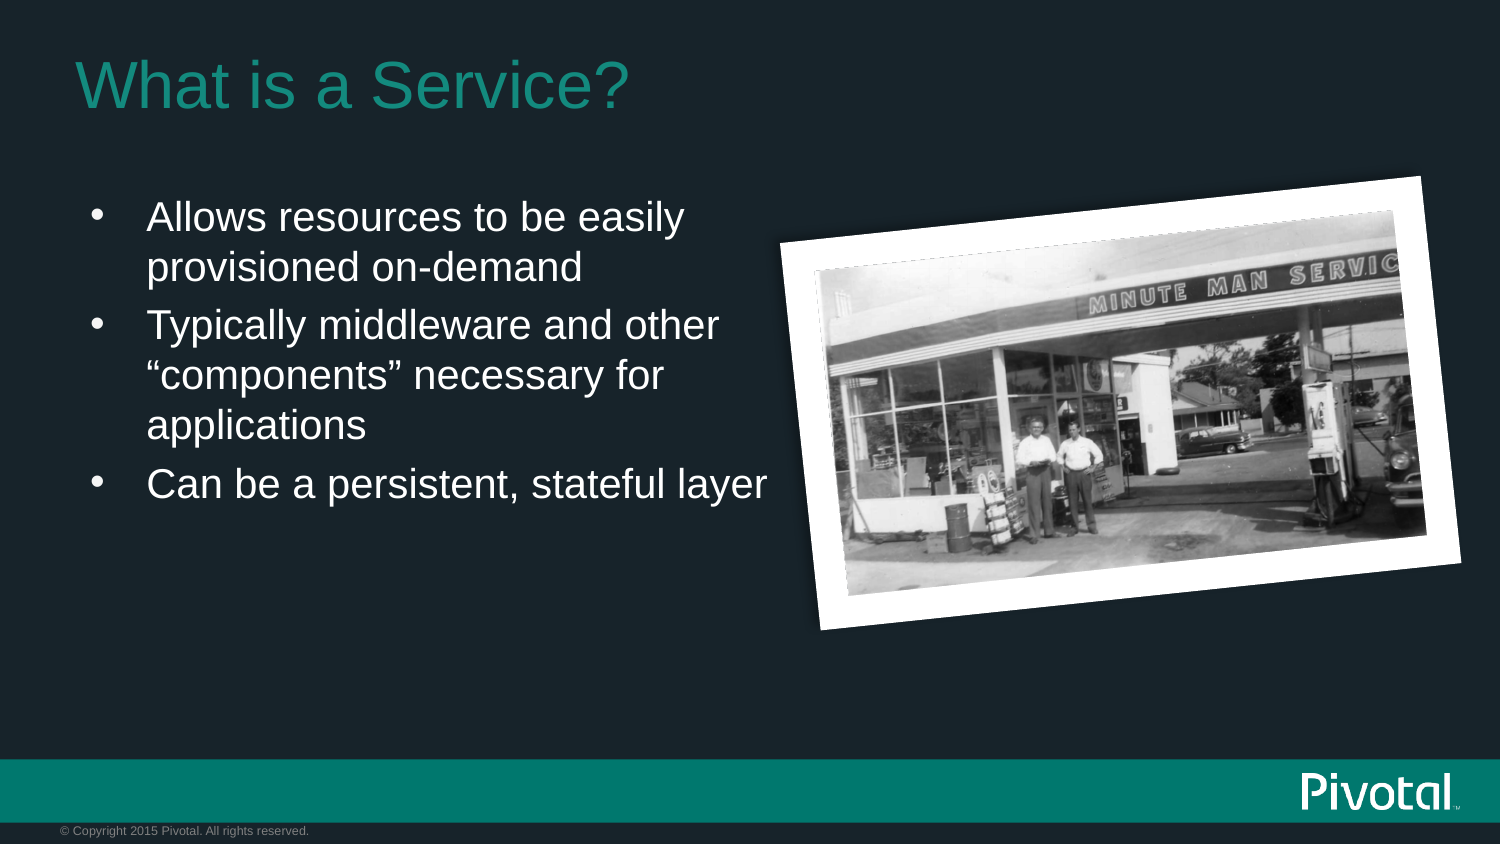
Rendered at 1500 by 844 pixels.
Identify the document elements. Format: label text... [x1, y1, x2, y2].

list Allows resources to be easily provisioned on-demand Typically middleware and other “components” necessary for applications Can be a persistent, stateful layer [75, 181, 805, 688]
picture [1302, 773, 1460, 810]
picture [815, 211, 1426, 595]
title What is a Service? [75, 52, 1425, 113]
